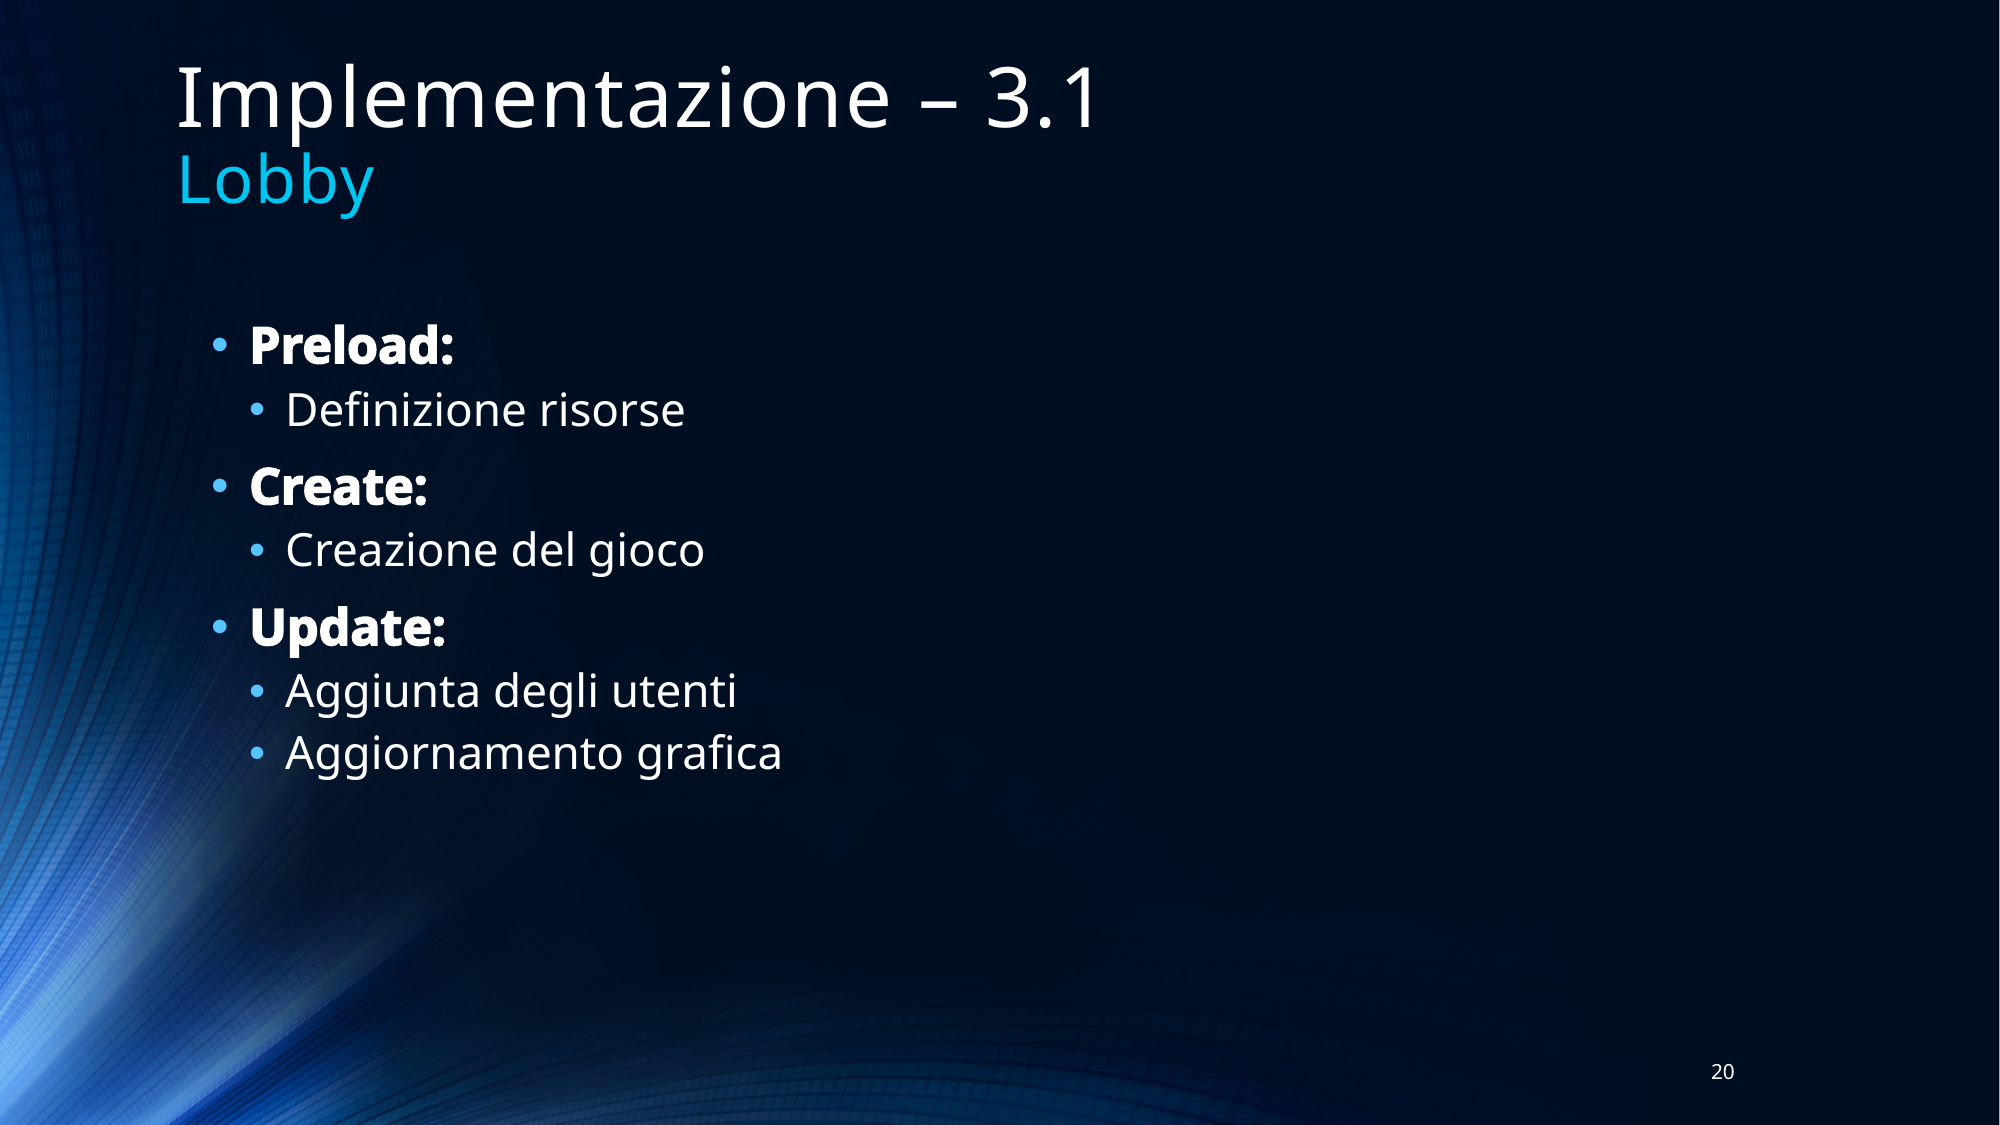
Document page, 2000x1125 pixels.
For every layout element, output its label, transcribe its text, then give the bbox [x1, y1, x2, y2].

list Preload: Definizione risorse Create: Creazione del gioco Update: Aggiunta degli utenti Aggiornamento grafica [158, 312, 1727, 988]
picture [0, 0, 2000, 1125]
title Implementazione – 3.1 Lobby [161, 0, 1661, 225]
slide_number 20 [1612, 1050, 1750, 1096]
